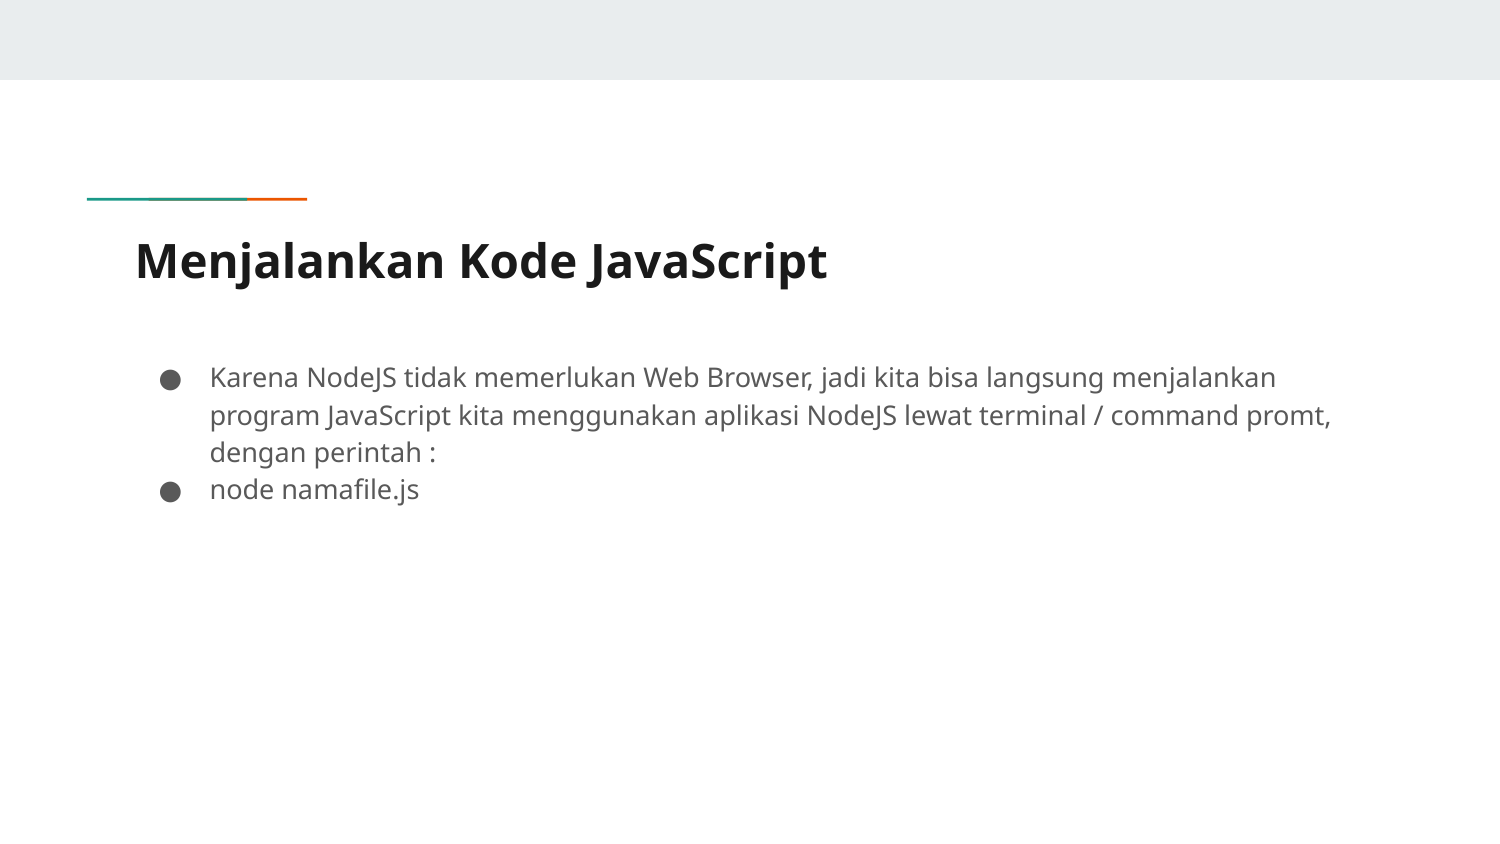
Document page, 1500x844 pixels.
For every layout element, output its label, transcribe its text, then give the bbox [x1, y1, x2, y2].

title Menjalankan Kode JavaScript [119, 216, 1381, 305]
list Karena NodeJS tidak memerlukan Web Browser, jadi kita bisa langsung menjalankan program JavaScript kita menggunakan aplikasi NodeJS lewat terminal / command promt, dengan perintah : node namafile.js [119, 341, 1381, 712]
